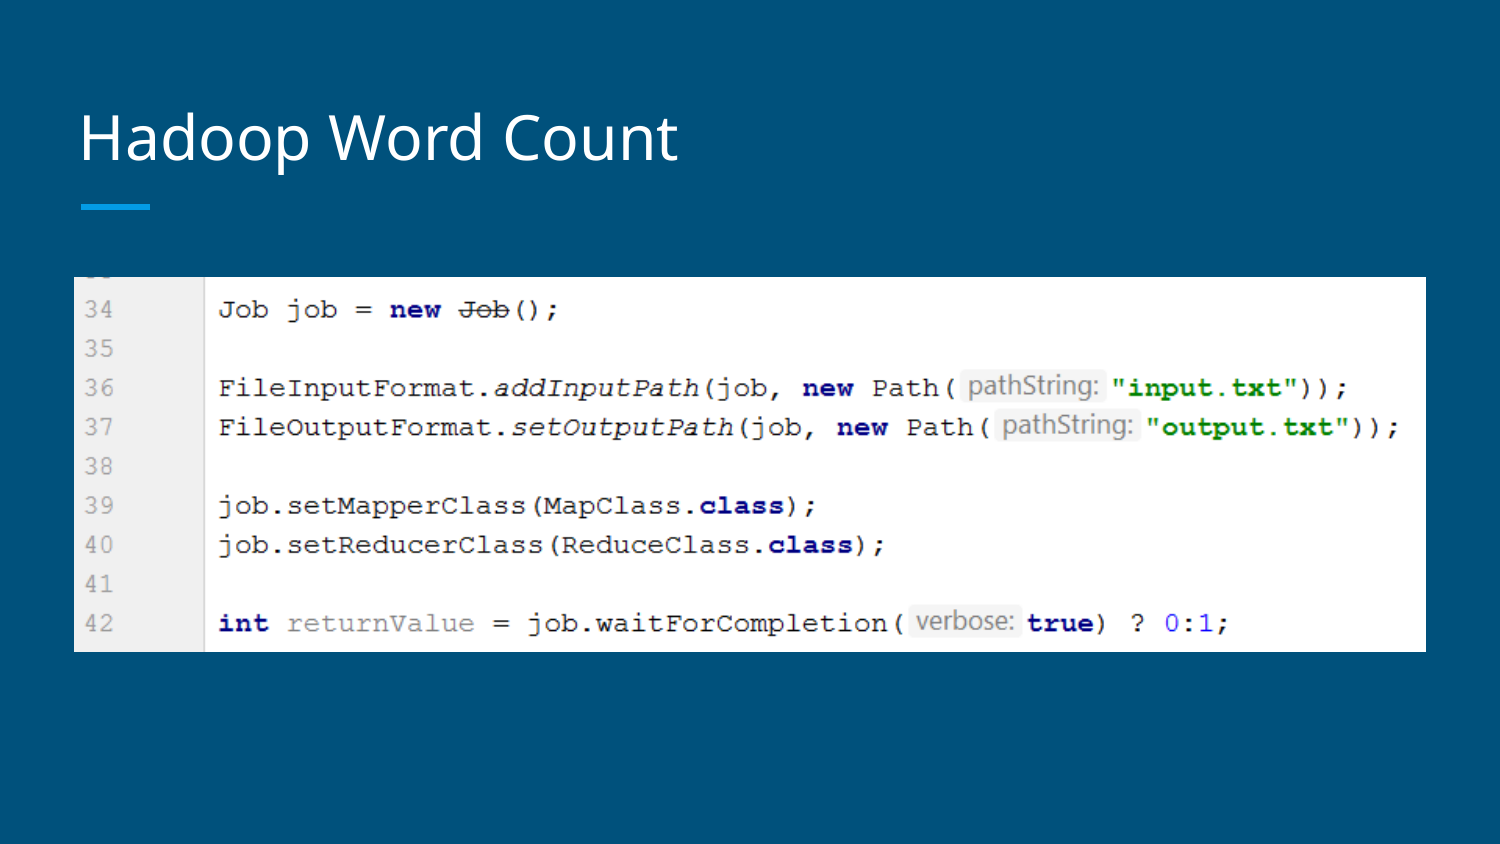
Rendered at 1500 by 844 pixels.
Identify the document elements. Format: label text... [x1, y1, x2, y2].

picture [75, 278, 1425, 651]
title Hadoop Word Count [63, 75, 1437, 188]
